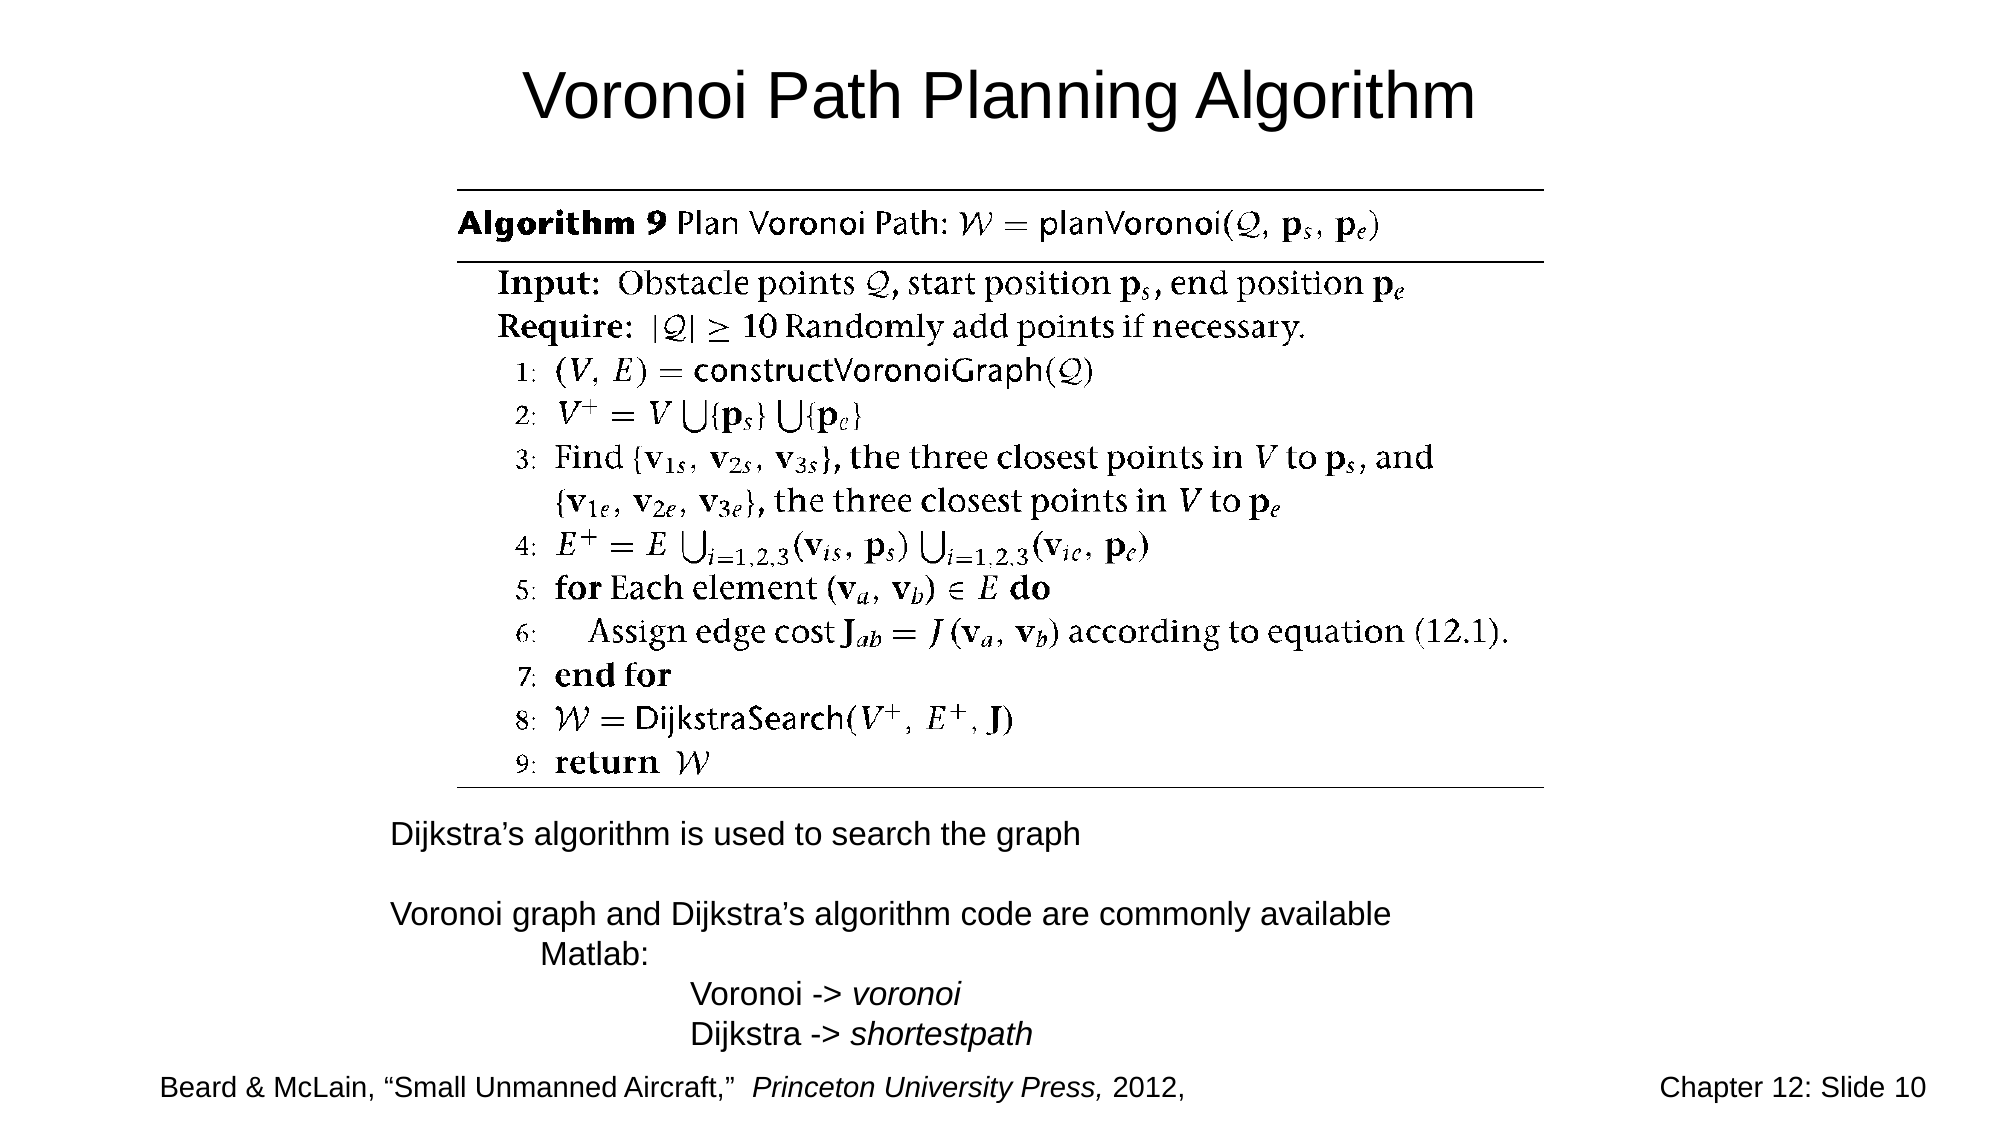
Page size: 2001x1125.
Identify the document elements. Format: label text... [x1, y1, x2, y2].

text_box Dijkstra’s algorithm is used to search the graph Voronoi graph and Dijkstra’s algorithm code are commonly available Matlab: Voronoi -> voronoi Dijkstra -> shortestpath [375, 804, 1419, 1060]
title Voronoi Path Planning Algorithm [99, 39, 1900, 145]
picture [439, 177, 1579, 816]
